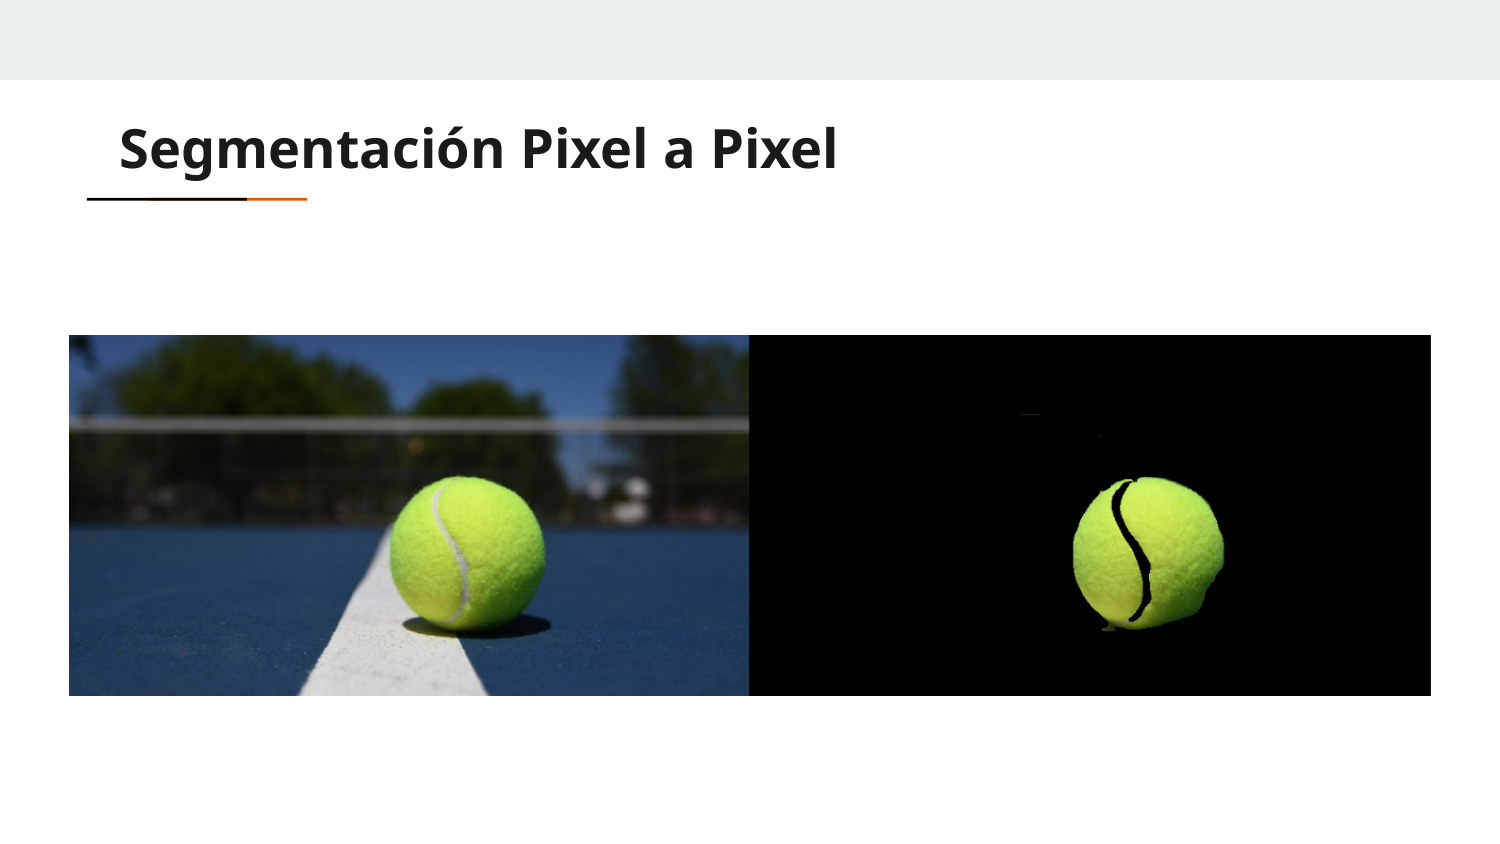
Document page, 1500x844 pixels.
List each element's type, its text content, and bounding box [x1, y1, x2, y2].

picture [69, 335, 1431, 696]
title Segmentación Pixel a Pixel [119, 99, 1381, 187]
